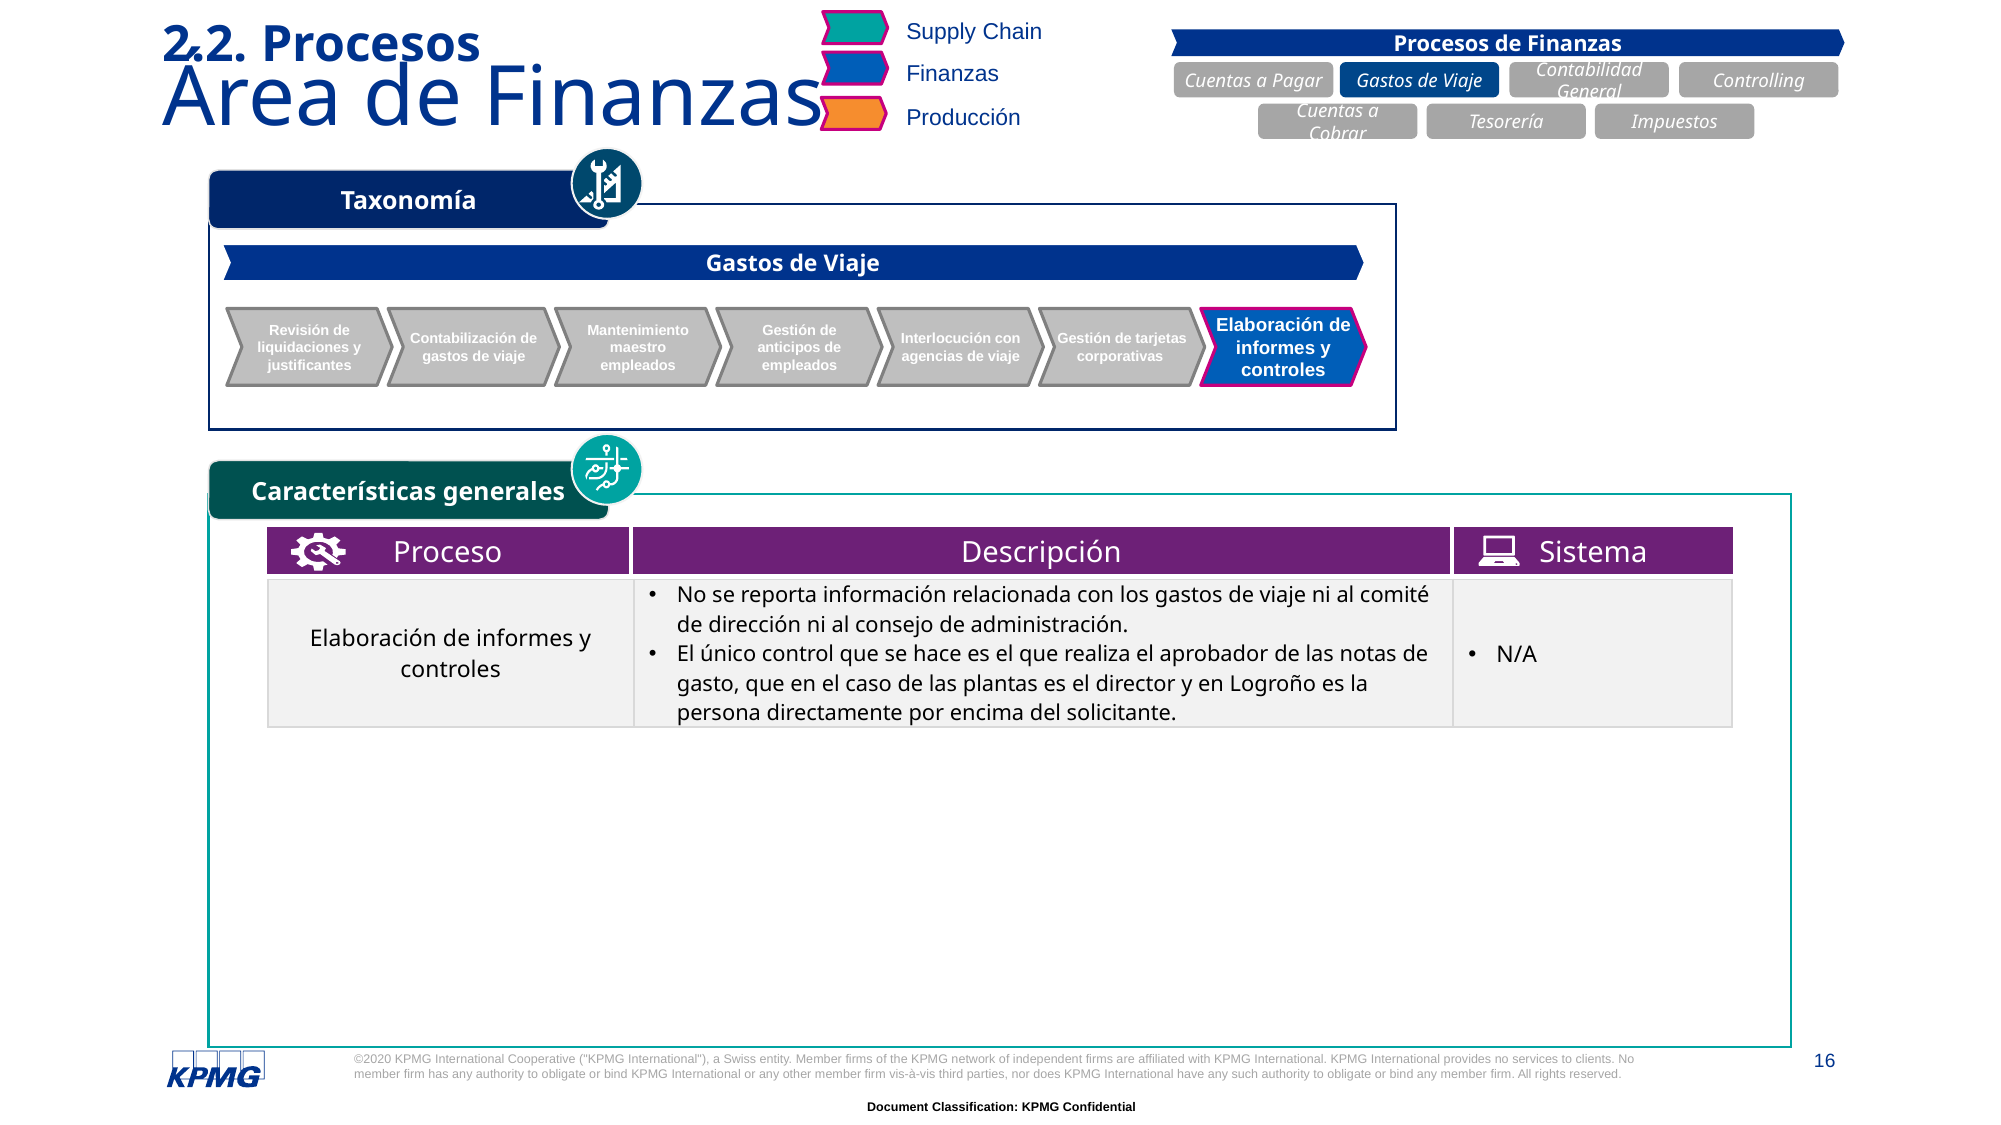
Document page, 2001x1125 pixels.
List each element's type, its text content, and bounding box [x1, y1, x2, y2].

text_box Gastos de Viaje [220, 243, 1367, 283]
text_box Impuestos [1593, 102, 1756, 140]
text_box [208, 493, 1792, 1047]
text_box Cuentas a Pagar [1172, 60, 1335, 99]
text_box Controlling [1678, 60, 1840, 99]
text_box Taxonomía [208, 169, 609, 230]
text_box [208, 433, 643, 520]
text_box Gestión de anticipos de empleados [716, 308, 883, 386]
text_box Gestión de tarjetas corporativas [1039, 308, 1205, 386]
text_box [821, 7, 1169, 130]
text_box Proceso [267, 527, 629, 574]
text_box Procesos de Finanzas [1171, 29, 1845, 57]
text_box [571, 147, 643, 219]
text_box Contabilización de gastos de viaje [388, 308, 560, 386]
text_box Elaboración de informes y controles [1200, 308, 1367, 386]
text_box [208, 203, 1397, 430]
text_box Sistema [1454, 527, 1733, 574]
text_box Descripción [633, 527, 1450, 574]
text_box Mantenimiento maestro empleados [555, 308, 721, 386]
text_box Contabilidad General [1508, 60, 1670, 99]
title 2.2. Procesos Área de Finanzas [162, 27, 1554, 141]
table_header N/A [1454, 580, 1731, 726]
text_box Cuentas a Cobrar [1257, 102, 1419, 140]
text_box Gastos de Viaje [1338, 60, 1501, 99]
text_box [1478, 535, 1520, 566]
text_box Interlocución con agencias de viaje [878, 308, 1044, 386]
text_box Tesorería [1425, 102, 1588, 140]
table_header Elaboración de informes y controles [269, 580, 633, 726]
text_box Revisión de liquidaciones y justificantes [226, 308, 393, 386]
table_header No se reporta información relacionada con los gastos de viaje ni al comité de dirección ni al consejo de administración. El único control que se hace es el que realiza el aprobador de las notas de gasto, que en el caso de las plantas es el director y en Logroño es la persona directamente por encima del solicitante. [635, 580, 1452, 726]
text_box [291, 532, 346, 571]
